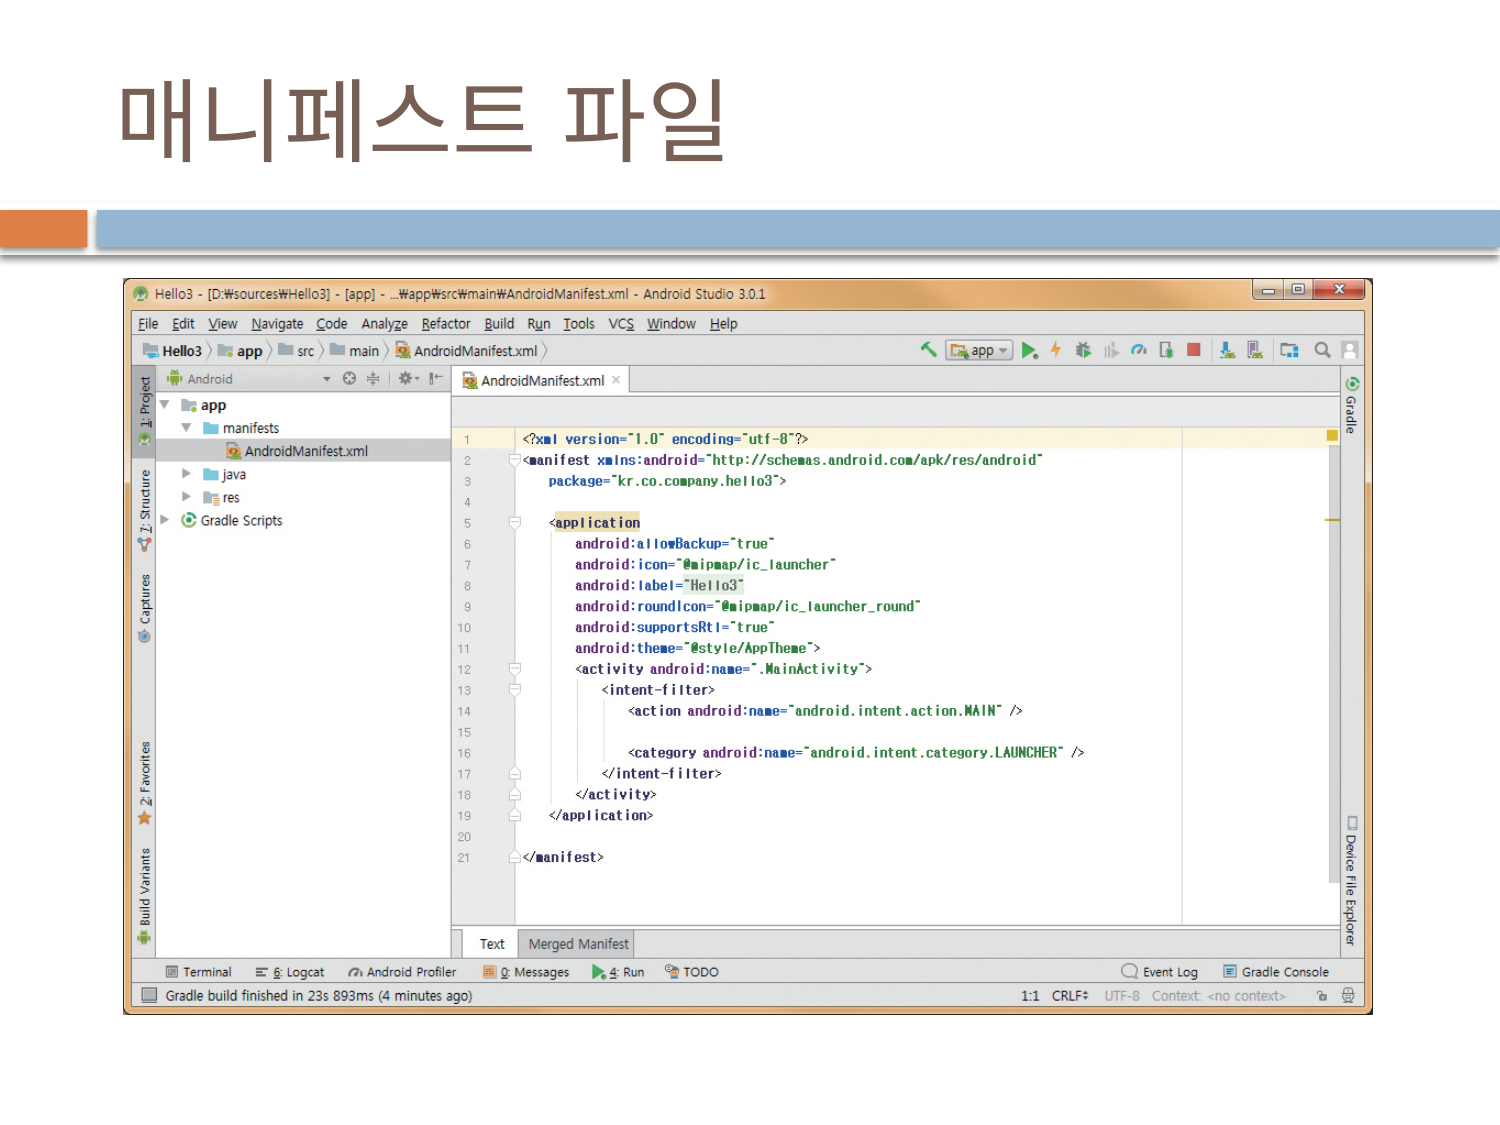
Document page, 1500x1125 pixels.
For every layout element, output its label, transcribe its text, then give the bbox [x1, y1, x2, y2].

picture [123, 278, 1374, 1016]
title 매니페스트 파일 [100, 37, 1438, 200]
